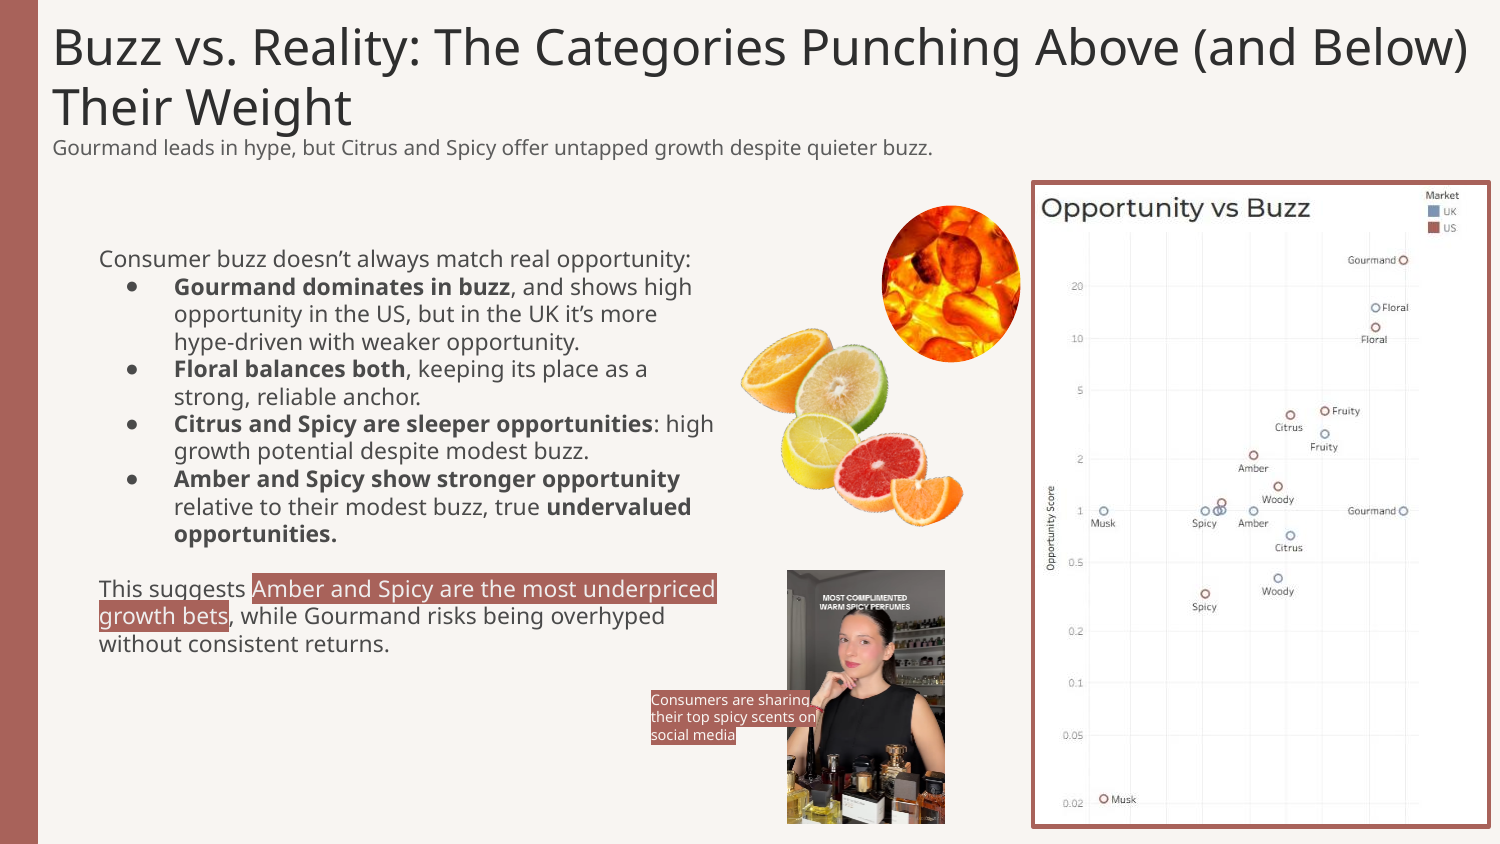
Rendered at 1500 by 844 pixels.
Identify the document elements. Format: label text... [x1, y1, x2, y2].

text_box [0, 0, 38, 844]
text_box Consumer buzz doesn’t always match real opportunity: Gourmand dominates in buzz, and shows high opportunity in the US, but in the UK it’s more hype-driven with weaker opportunity. Floral balances both, keeping its place as a strong, reliable anchor. Citrus and Spicy are sleeper opportunities: high growth potential despite modest buzz. Amber and Spicy show stronger opportunity relative to their modest buzz, true undervalued opportunities. This suggests Amber and Spicy are the most underpriced growth bets, while Gourmand risks being overhyped without consistent returns. [83, 229, 736, 700]
picture [725, 205, 1021, 825]
text_box Buzz vs. Reality: The Categories Punching Above (and Below) Their Weight Gourmand leads in hype, but Citrus and Spicy offer untapped growth despite quieter buzz. [37, 0, 1500, 168]
picture [1034, 184, 1487, 825]
text_box Consumers are sharing their top spicy scents on social media [635, 675, 782, 813]
